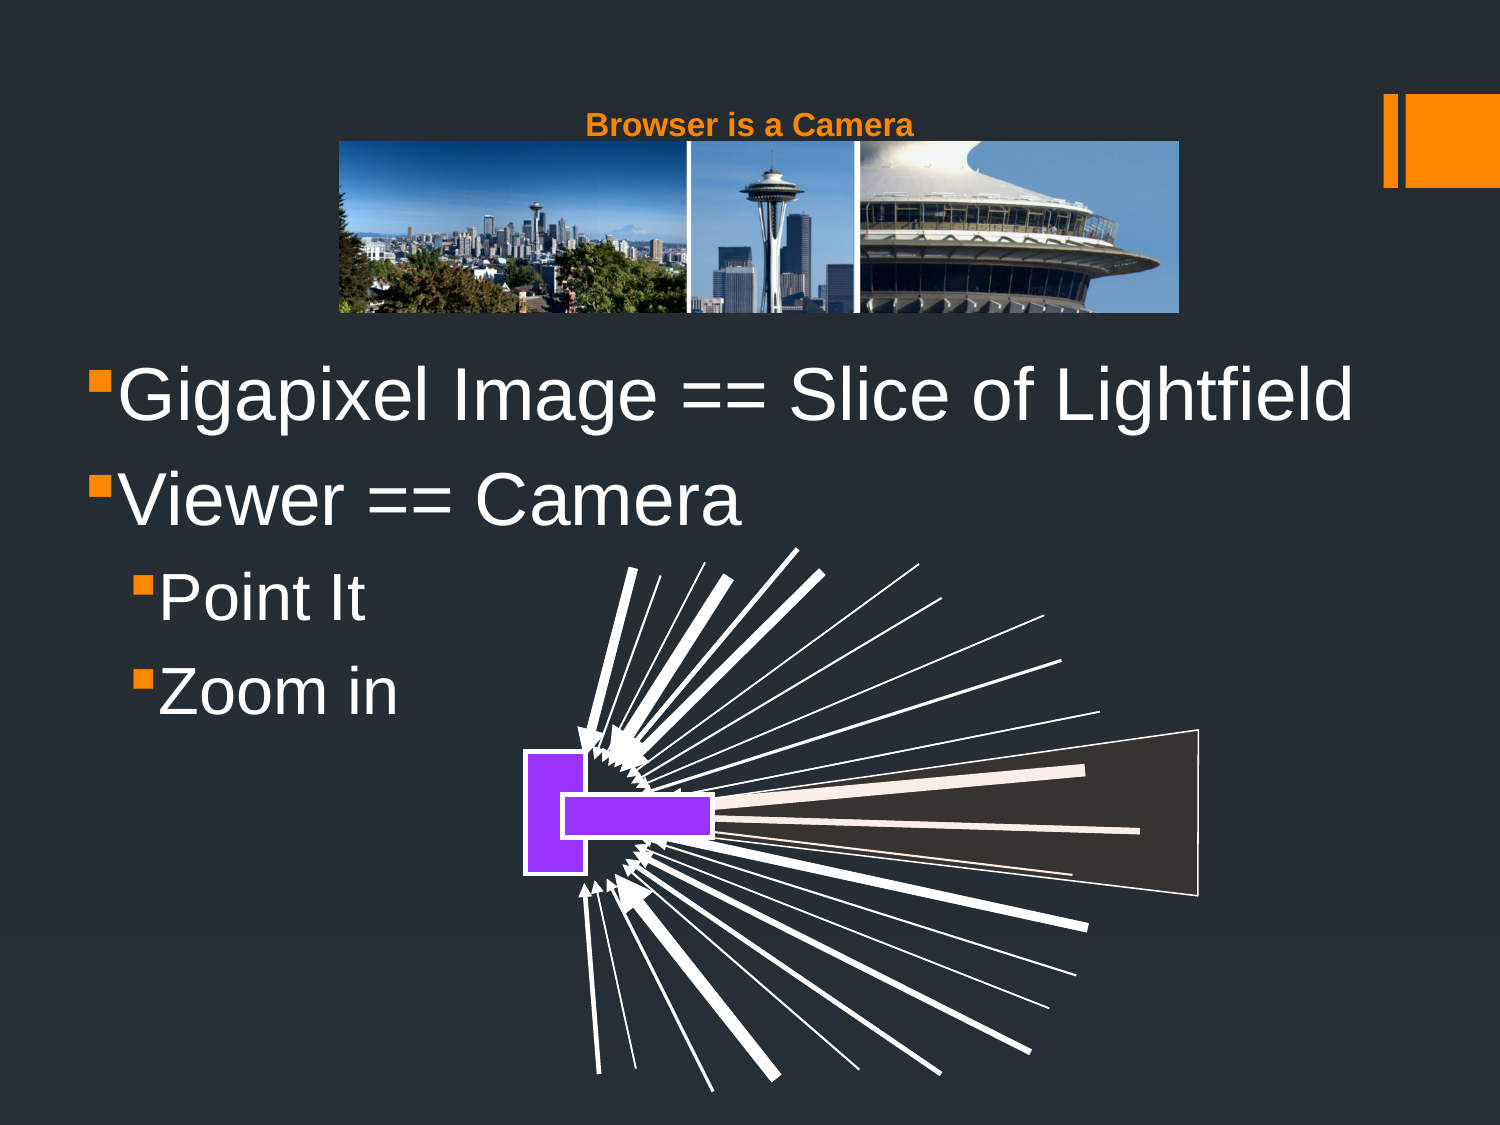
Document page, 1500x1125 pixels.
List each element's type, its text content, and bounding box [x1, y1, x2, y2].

list Gigapixel Image == Slice of Lightfield Viewer == Camera Point It Zoom in [60, 338, 1411, 1083]
text_box [1145, 729, 1199, 896]
picture [339, 140, 1180, 314]
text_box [560, 548, 1141, 1087]
text_box [525, 751, 554, 875]
text_box [172, 647, 554, 980]
title Browser is a Camera [75, 48, 1425, 151]
